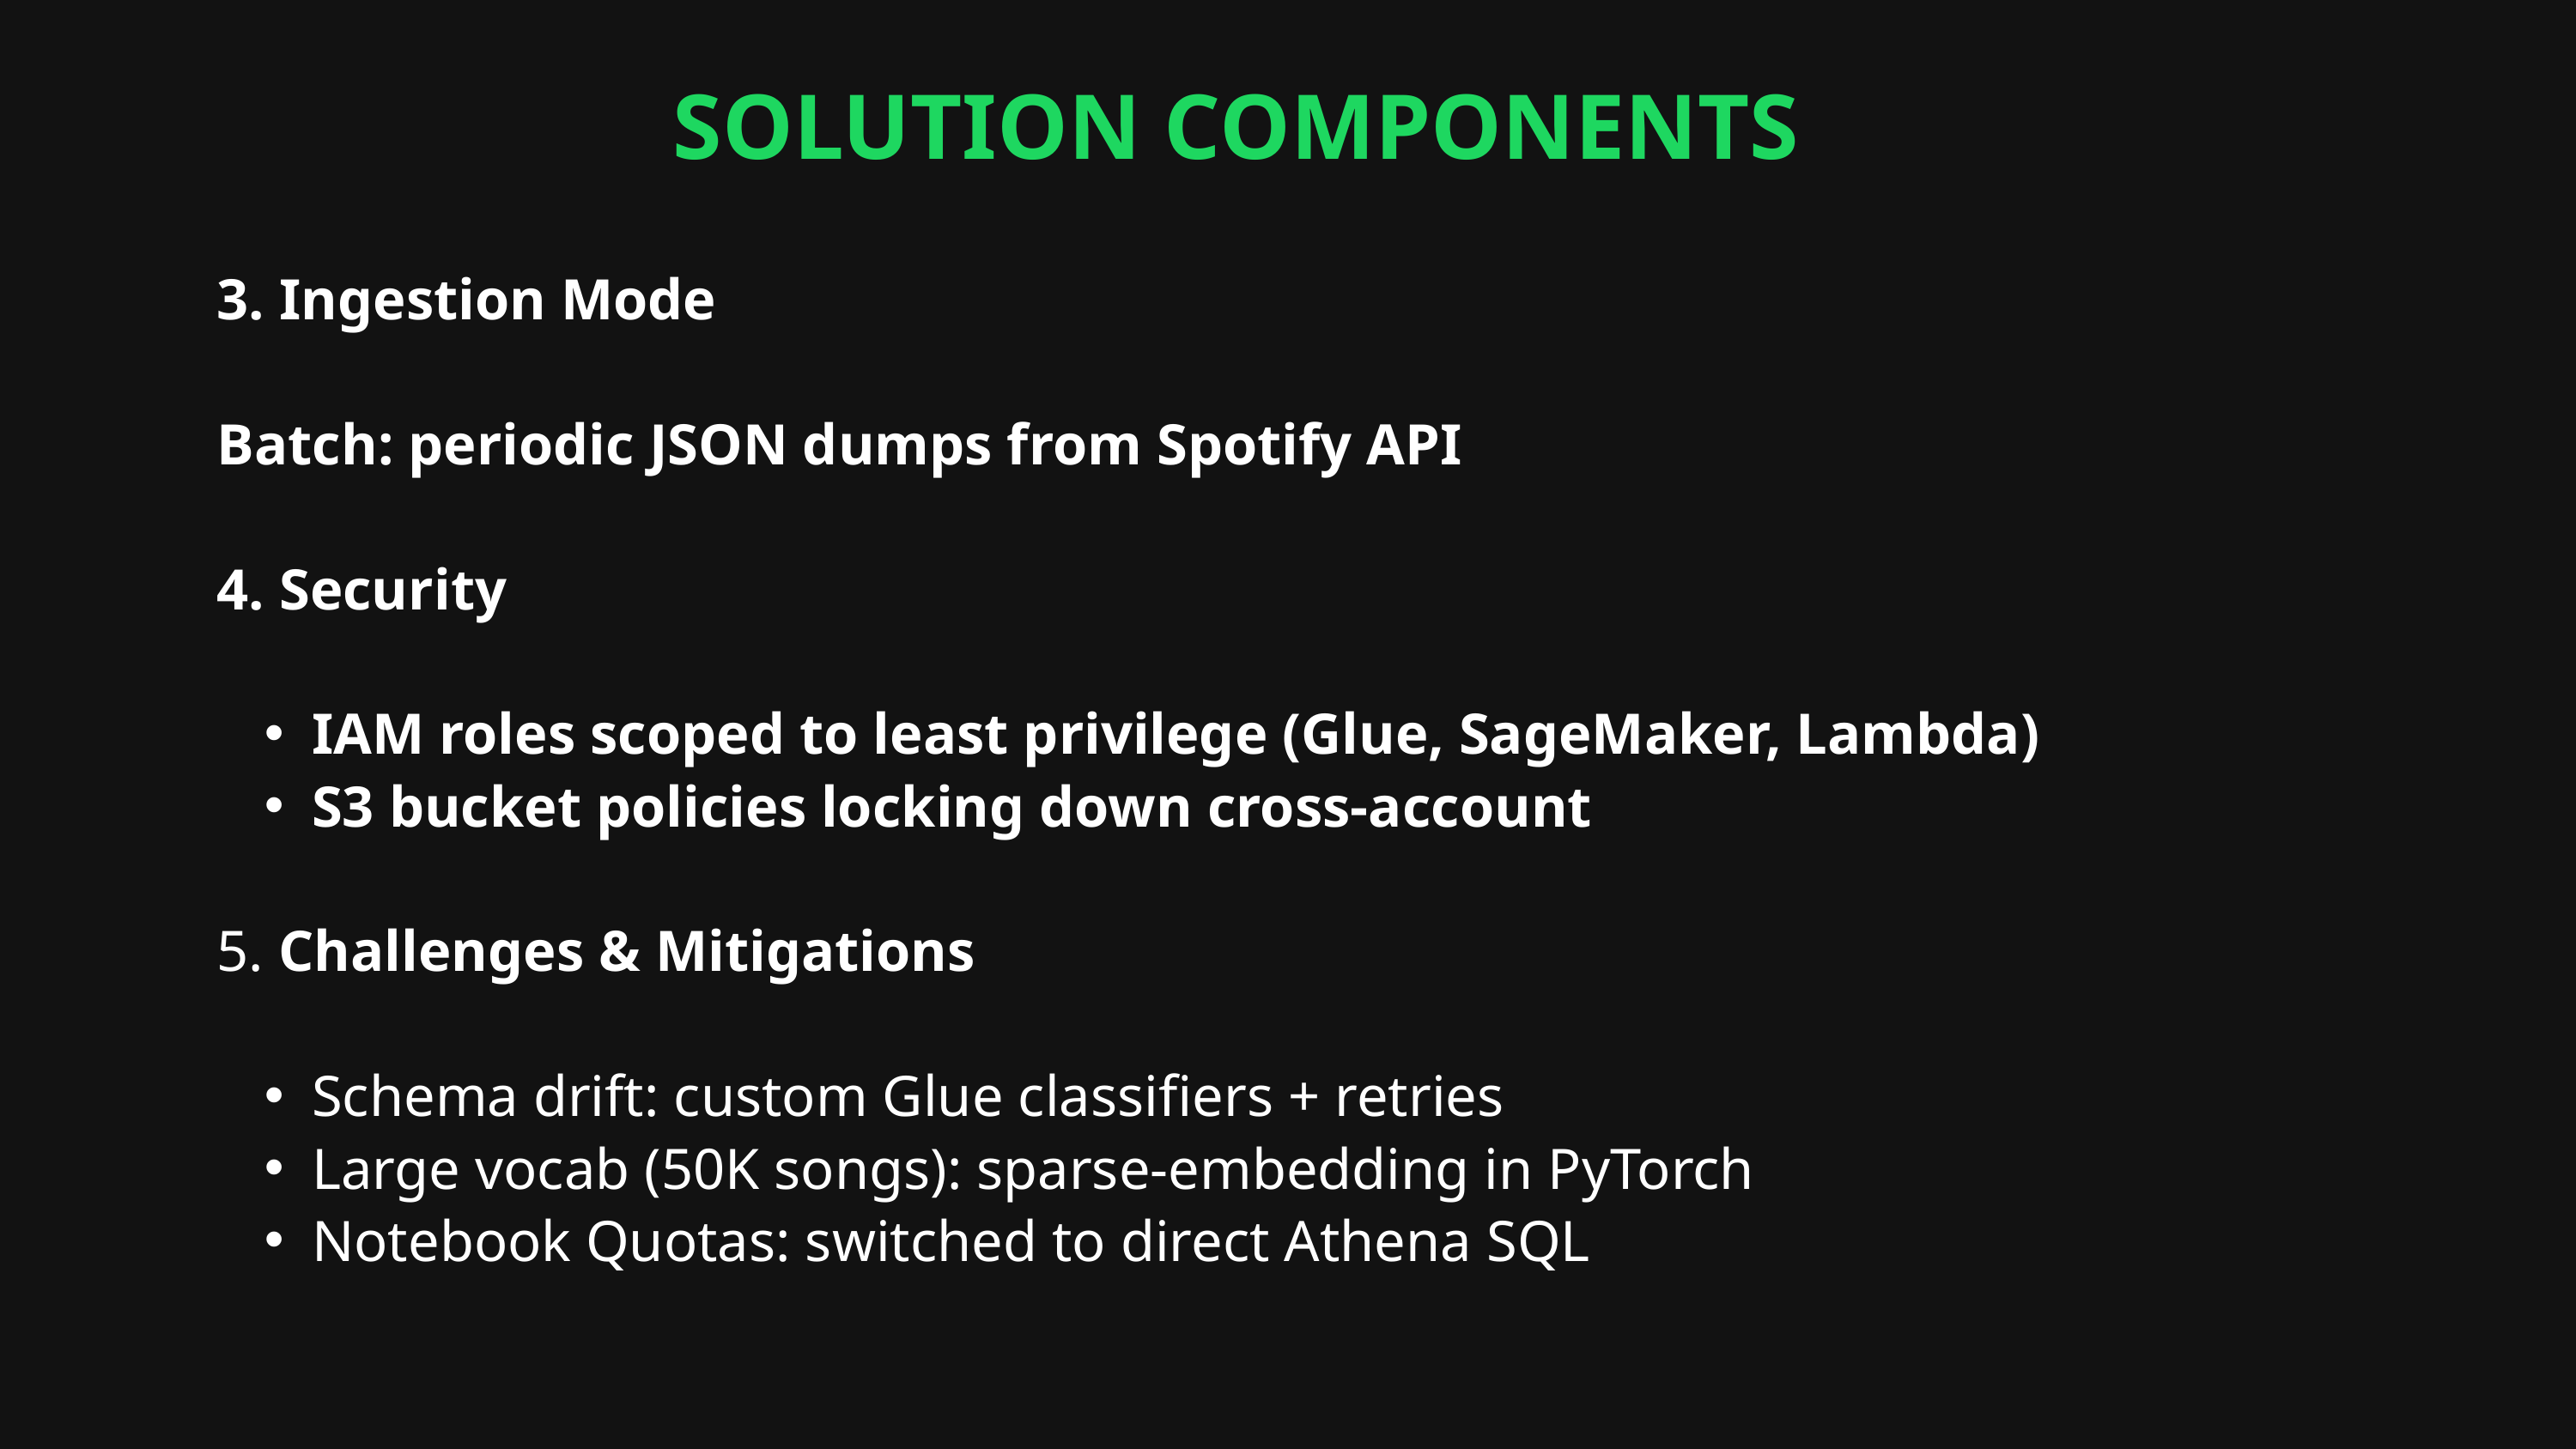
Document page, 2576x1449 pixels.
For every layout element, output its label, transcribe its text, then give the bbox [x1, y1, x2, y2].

text_box 3. Ingestion Mode Batch: periodic JSON dumps from Spotify API 4. Security IAM roles scoped to least privilege (Glue, SageMaker, Lambda) S3 bucket policies locking down cross-account 5. Challenges & Mitigations Schema drift: custom Glue classifiers + retries Large vocab (50K songs): sparse‐embedding in PyTorch Notebook Quotas: switched to direct Athena SQL [216, 258, 2257, 1418]
text_box SOLUTION COMPONENTS [568, 70, 1905, 178]
